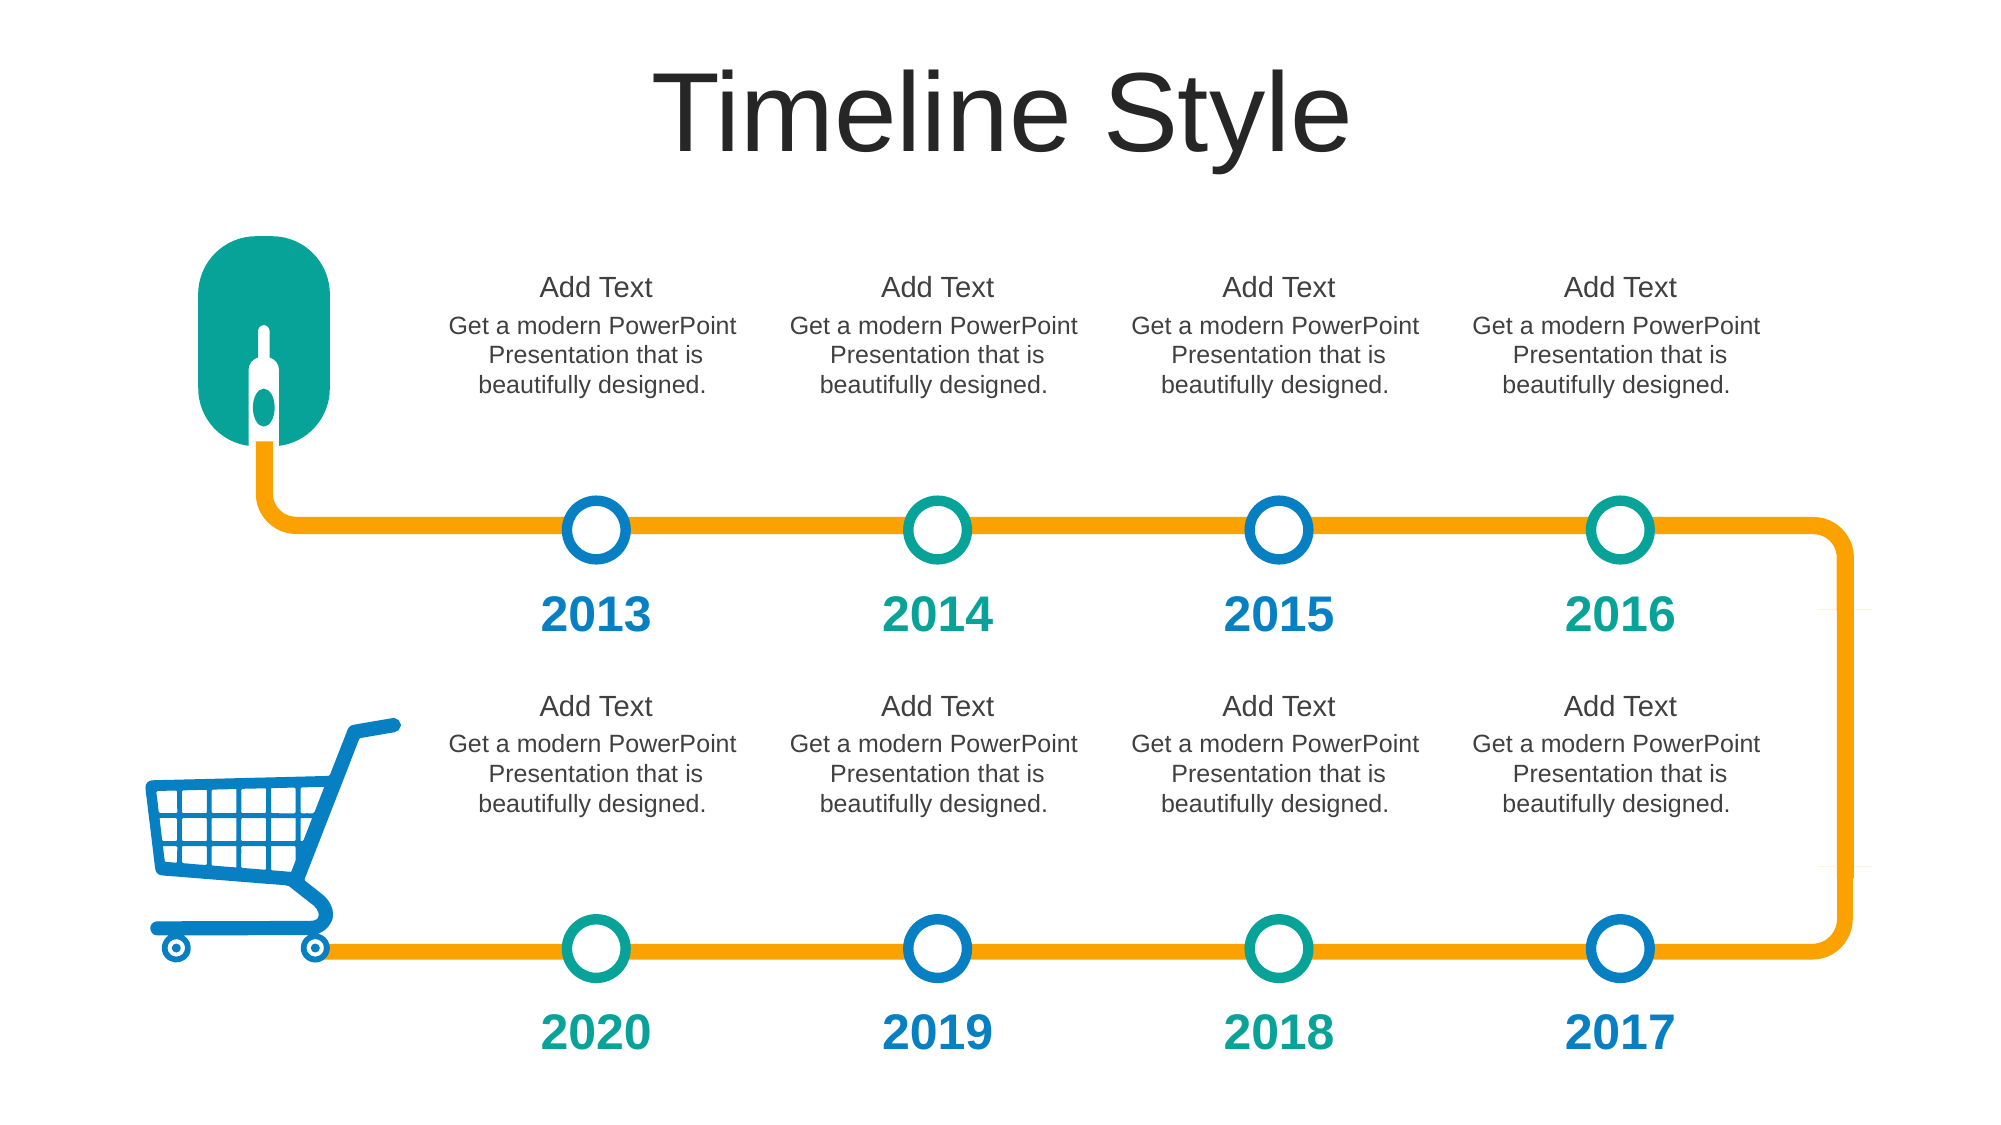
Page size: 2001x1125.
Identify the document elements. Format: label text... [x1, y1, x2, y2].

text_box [764, 260, 1106, 408]
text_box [1447, 679, 1794, 827]
text_box 2019 [849, 992, 1027, 1067]
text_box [764, 679, 1106, 827]
text_box 2017 [1531, 992, 1709, 1067]
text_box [236, 441, 1873, 960]
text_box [1106, 260, 1447, 408]
text_box [1250, 960, 1308, 979]
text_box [1447, 260, 1794, 408]
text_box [423, 679, 764, 827]
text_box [423, 260, 764, 408]
text_box 2020 [507, 992, 685, 1067]
list Timeline Style [53, 55, 1952, 175]
text_box [1592, 960, 1649, 979]
text_box [568, 960, 625, 979]
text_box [1106, 679, 1447, 827]
text_box 2018 [1190, 992, 1368, 1067]
text_box [909, 960, 966, 979]
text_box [145, 717, 401, 963]
text_box [197, 235, 331, 444]
